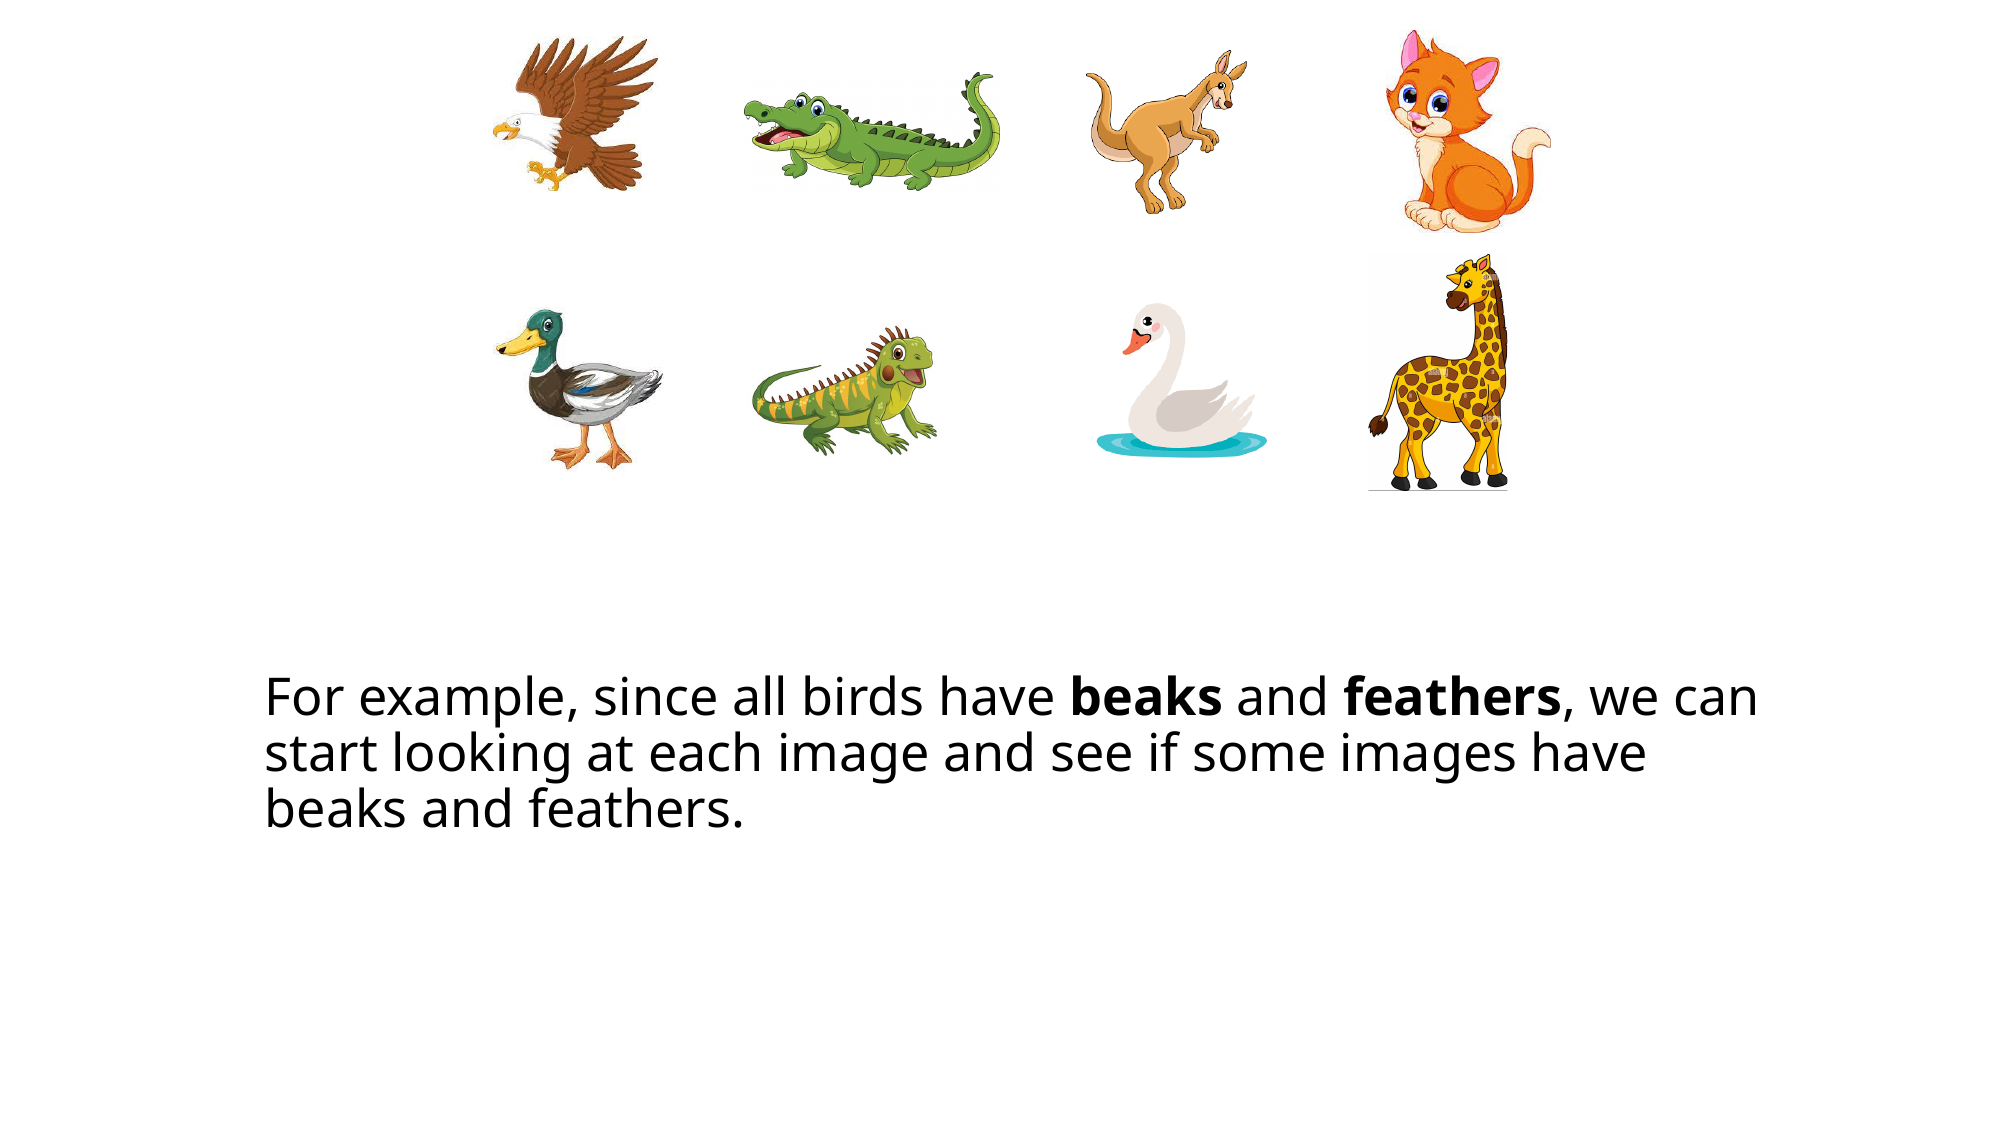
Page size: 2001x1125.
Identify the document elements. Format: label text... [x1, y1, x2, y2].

text_box For example, since all birds have beaks and feathers, we can start looking at each image and see if some images have beaks and feathers. [249, 720, 1800, 847]
picture [1085, 49, 1248, 214]
picture [742, 308, 947, 473]
picture [1084, 284, 1273, 473]
picture [493, 36, 658, 192]
picture [1367, 253, 1508, 491]
picture [493, 306, 665, 473]
picture [1385, 30, 1551, 233]
picture [743, 71, 1001, 192]
